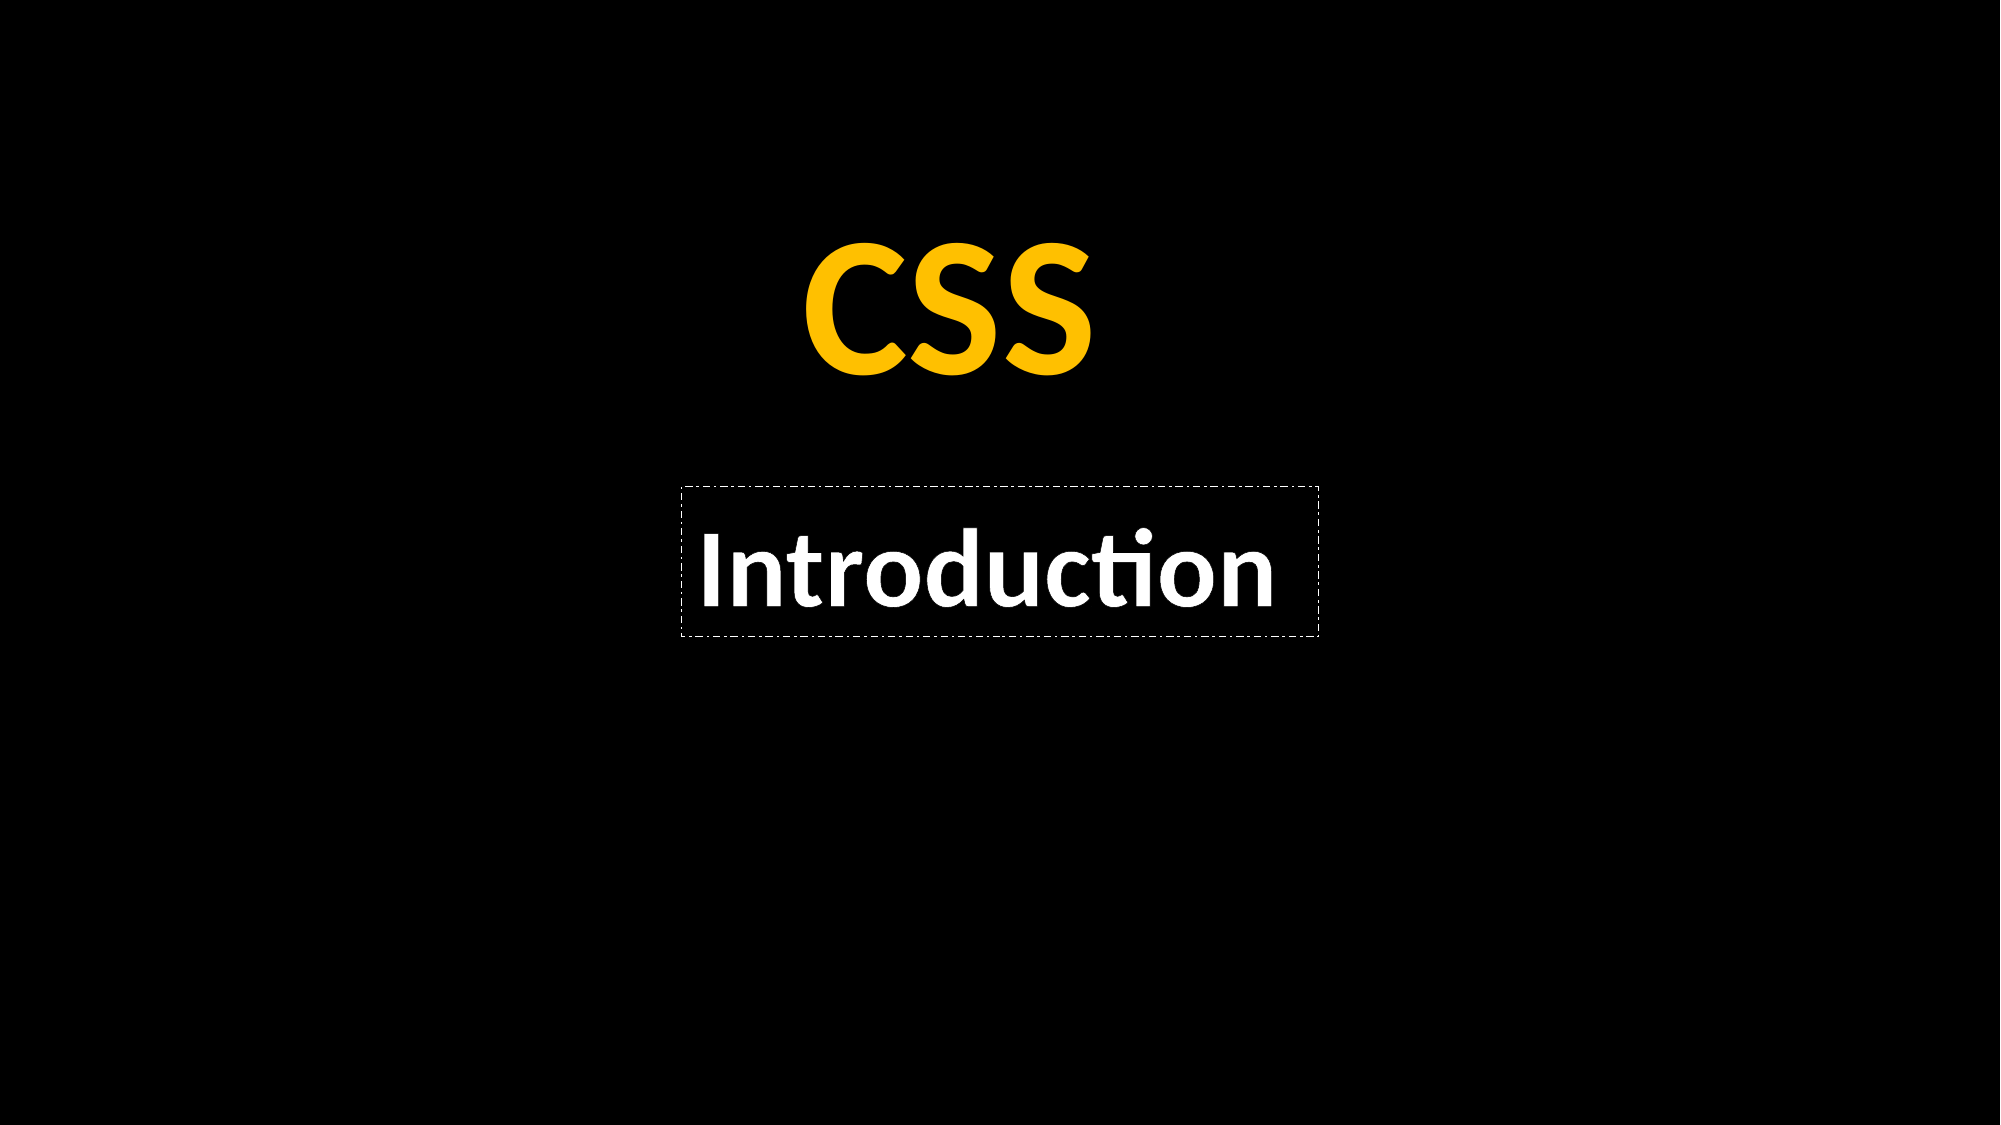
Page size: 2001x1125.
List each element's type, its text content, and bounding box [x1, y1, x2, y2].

text_box Introduction [681, 486, 1319, 637]
text_box CSS [786, 166, 1112, 422]
